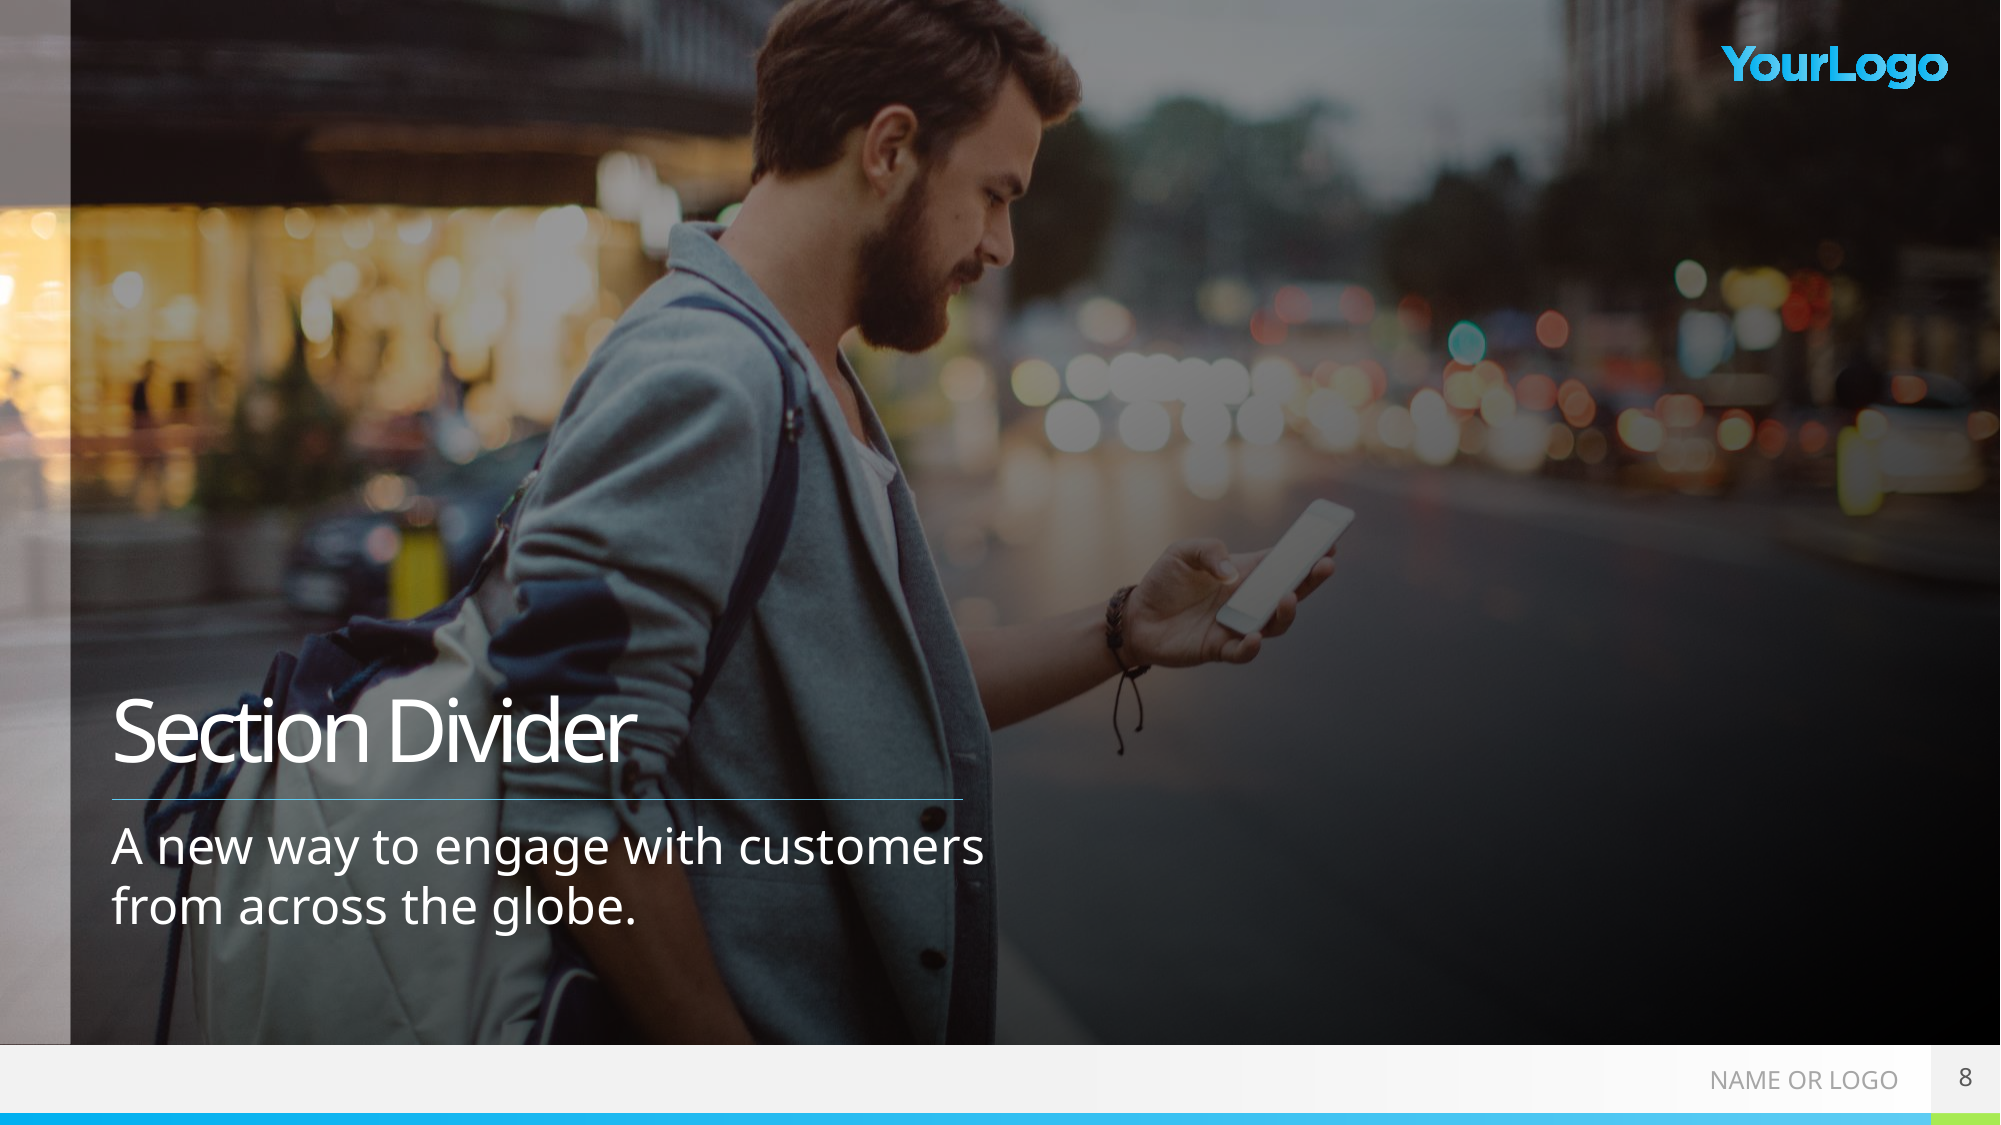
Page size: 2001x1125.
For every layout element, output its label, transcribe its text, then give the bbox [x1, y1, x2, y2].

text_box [1718, 42, 1949, 93]
slide_number 8 [1931, 1045, 2000, 1114]
picture [0, 0, 2000, 1045]
